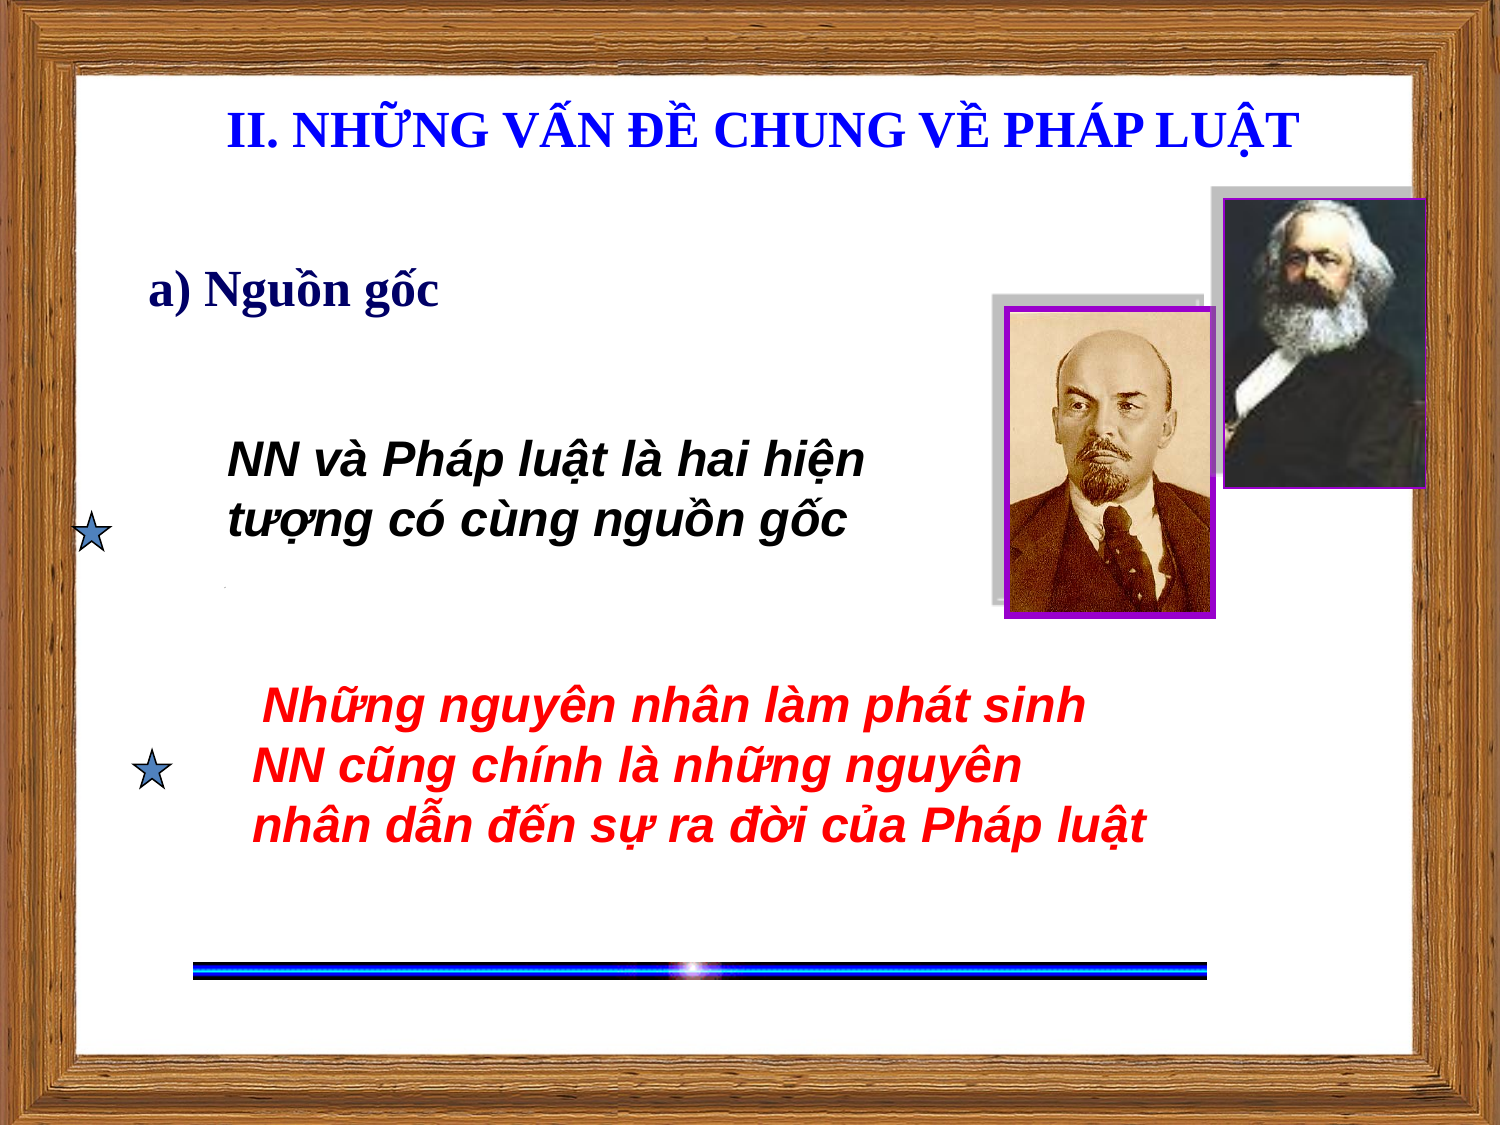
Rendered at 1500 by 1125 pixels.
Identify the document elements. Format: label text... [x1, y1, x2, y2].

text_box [133, 199, 1426, 981]
text_box [72, 512, 111, 550]
text_box II. NHỮNG VẤN ĐỀ CHUNG VỀ PHÁP LUẬT [88, 32, 1439, 220]
picture [0, 0, 1500, 1125]
